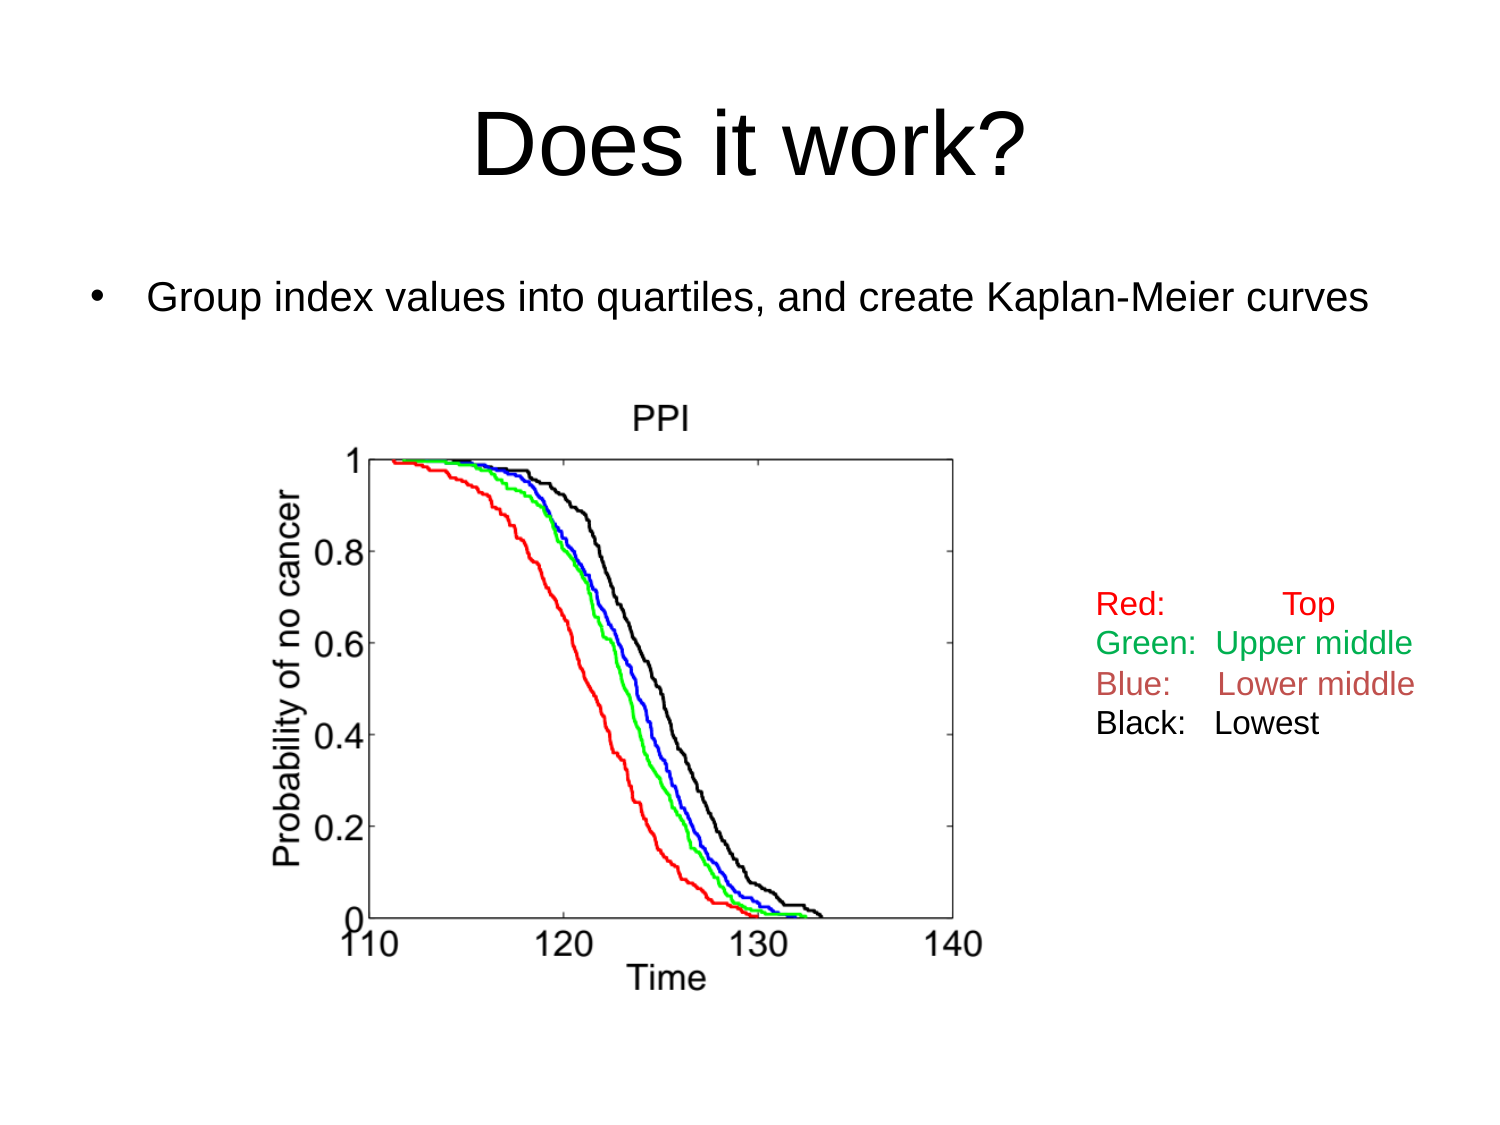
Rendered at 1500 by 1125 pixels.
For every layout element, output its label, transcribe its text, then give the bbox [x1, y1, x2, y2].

picture [265, 396, 1024, 998]
text_box Red: Top Green: Upper middle Blue: Lower middle Black: Lowest [1080, 574, 1463, 749]
title Does it work? [75, 45, 1425, 233]
list Group index values into quartiles, and create Kaplan-Meier curves [75, 262, 1425, 1005]
